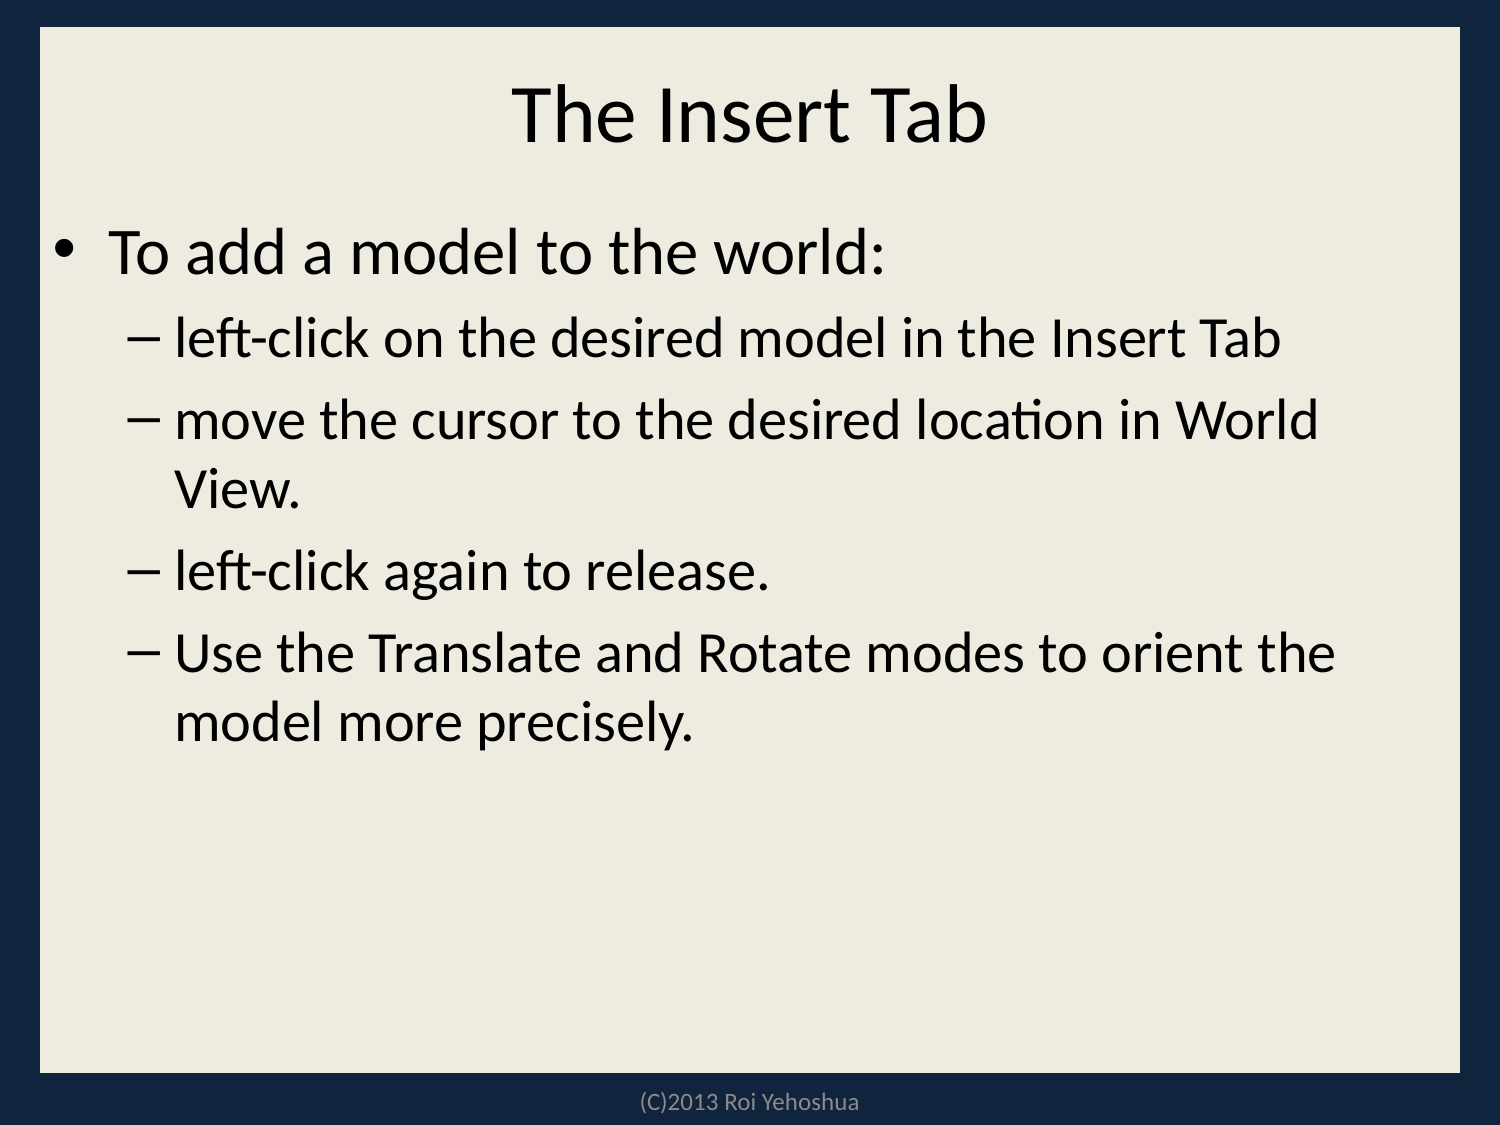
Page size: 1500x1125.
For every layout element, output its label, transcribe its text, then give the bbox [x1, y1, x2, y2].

title The Insert Tab [37, 31, 1463, 188]
list To add a model to the world: left-click on the desired model in the Insert Tab move the cursor to the desired location in World View. left-click again to release. Use the Translate and Rotate modes to orient the model more precisely. [37, 200, 1463, 1080]
footer (C)2013 Roi Yehoshua [512, 1074, 988, 1125]
